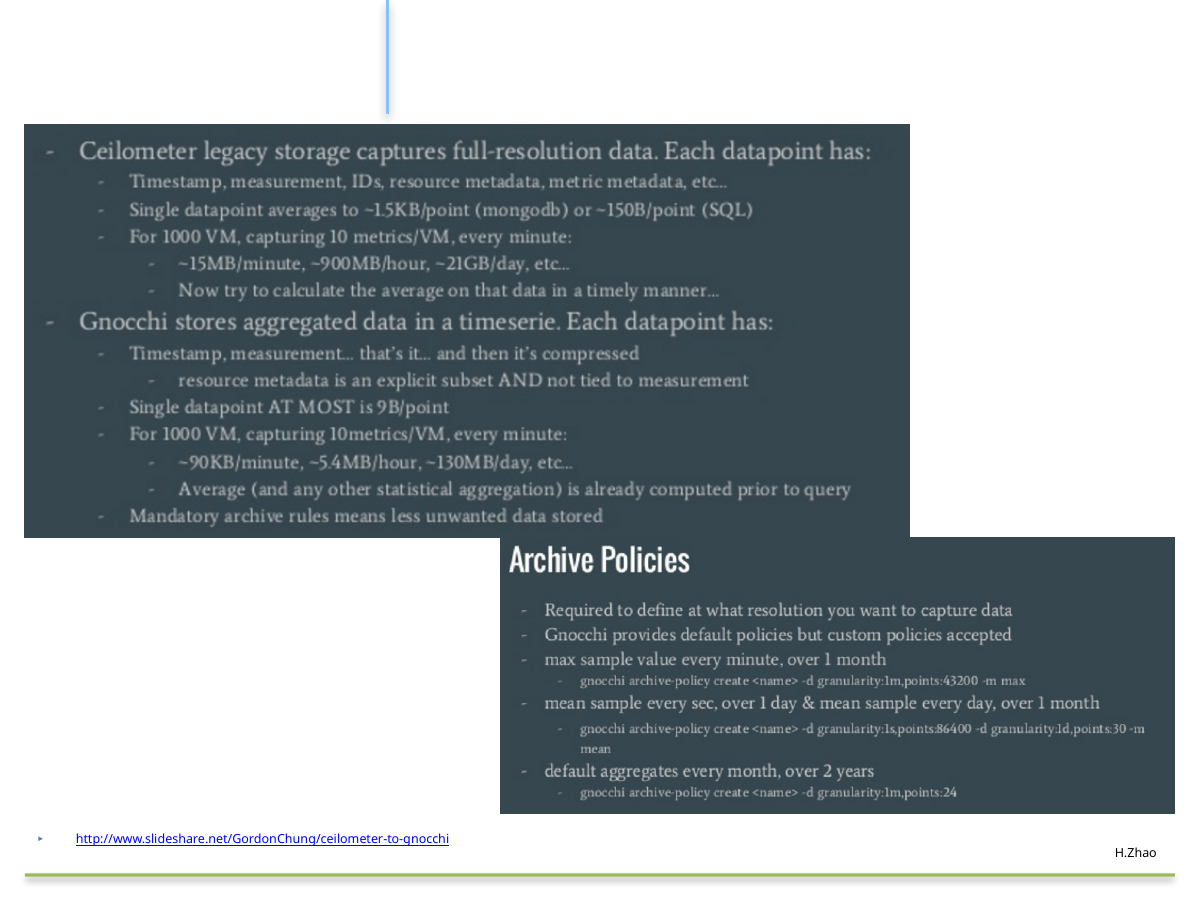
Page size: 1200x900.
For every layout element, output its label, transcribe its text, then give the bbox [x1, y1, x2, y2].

list http://www.slideshare.net/GordonChung/ceilometer-to-gnocchi [24, 825, 1175, 863]
picture [24, 124, 1176, 814]
